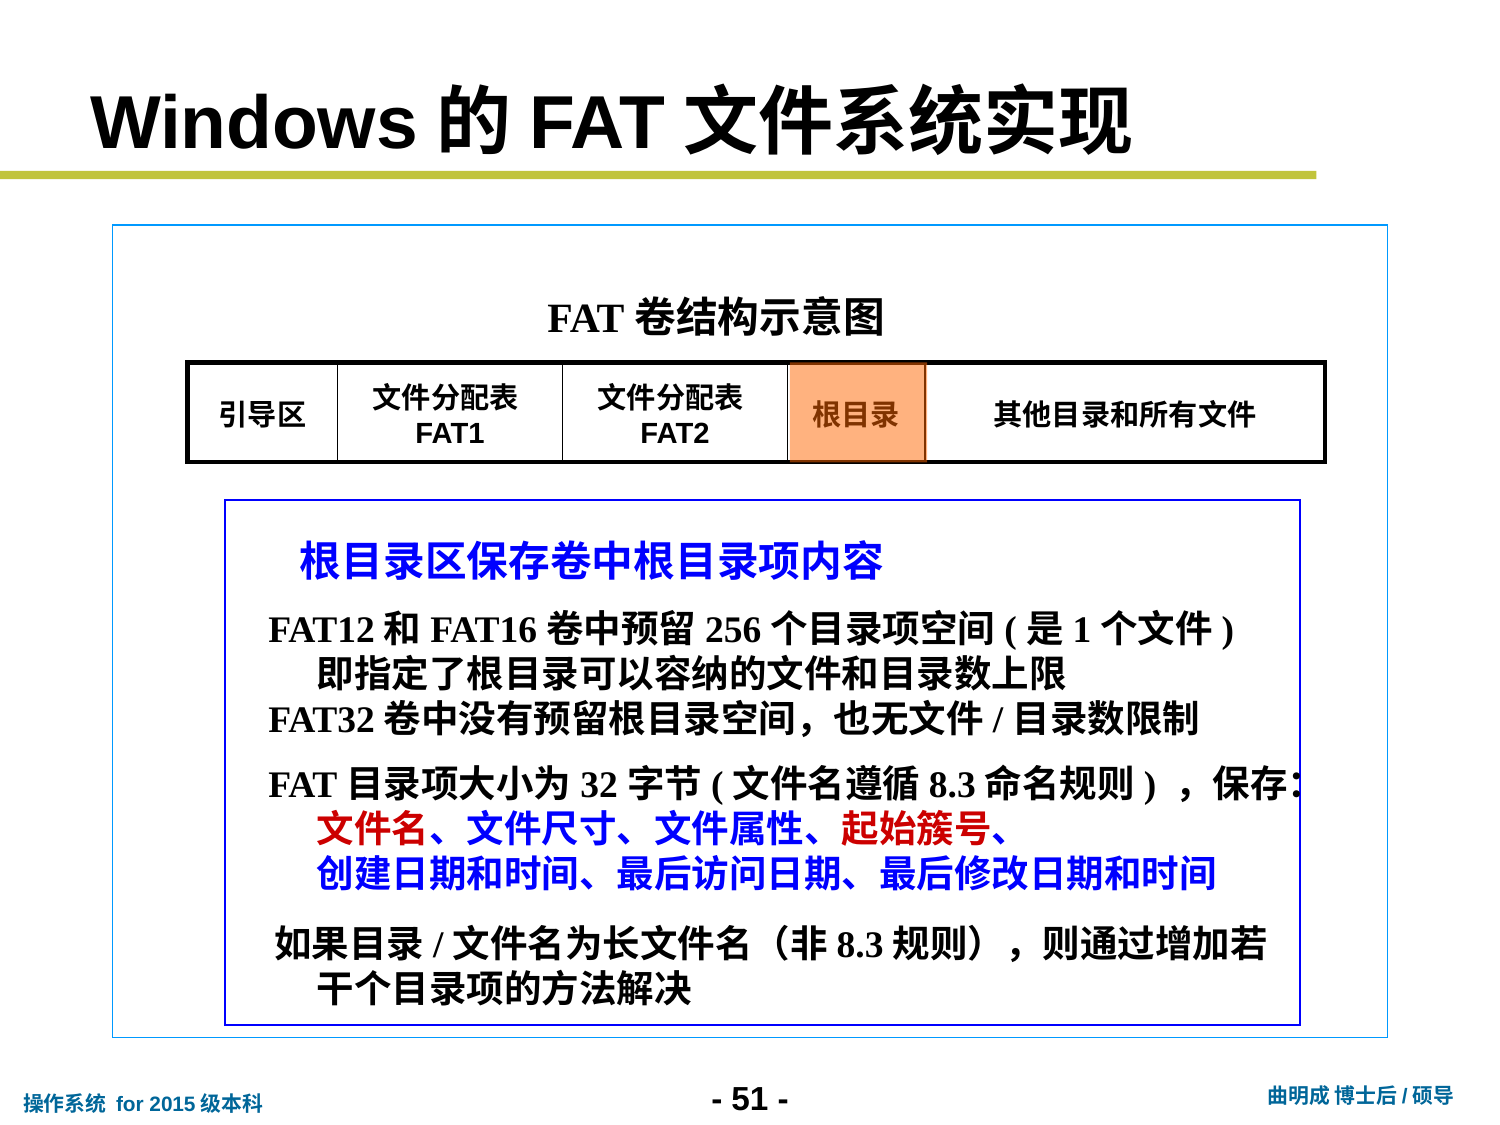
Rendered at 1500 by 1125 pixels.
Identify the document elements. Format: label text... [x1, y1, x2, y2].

table_header 其他目录和所有文件 [928, 365, 1323, 460]
text_box 根目录区保存卷中根目录项内容 FAT12和FAT16卷中预留256个目录项空间(是1个文件) 即指定了根目录可以容纳的文件和目录数上限 FAT32卷中没有预留根目录空间，也无文件/目录数限制 FAT目录项大小为32字节(文件名遵循8.3命名规则) ，保存： 文件名、文件尺寸、文件属性、起始簇号、 创建日期和时间、最后访问日期、最后修改日期和时间 如果目录/文件名为长文件名（非8.3规则），则通过增加若 干个目录项的方法解决 [225, 499, 1300, 1025]
text_box FAT卷结构示意图 [112, 224, 1388, 1038]
text_box [789, 362, 928, 463]
title Windows的FAT文件系统实现 [75, 86, 1157, 150]
table_header 文件分配表FAT1 [338, 365, 562, 460]
table_header 文件分配表FAT2 [563, 365, 787, 460]
table_header 引导区 [190, 365, 337, 460]
